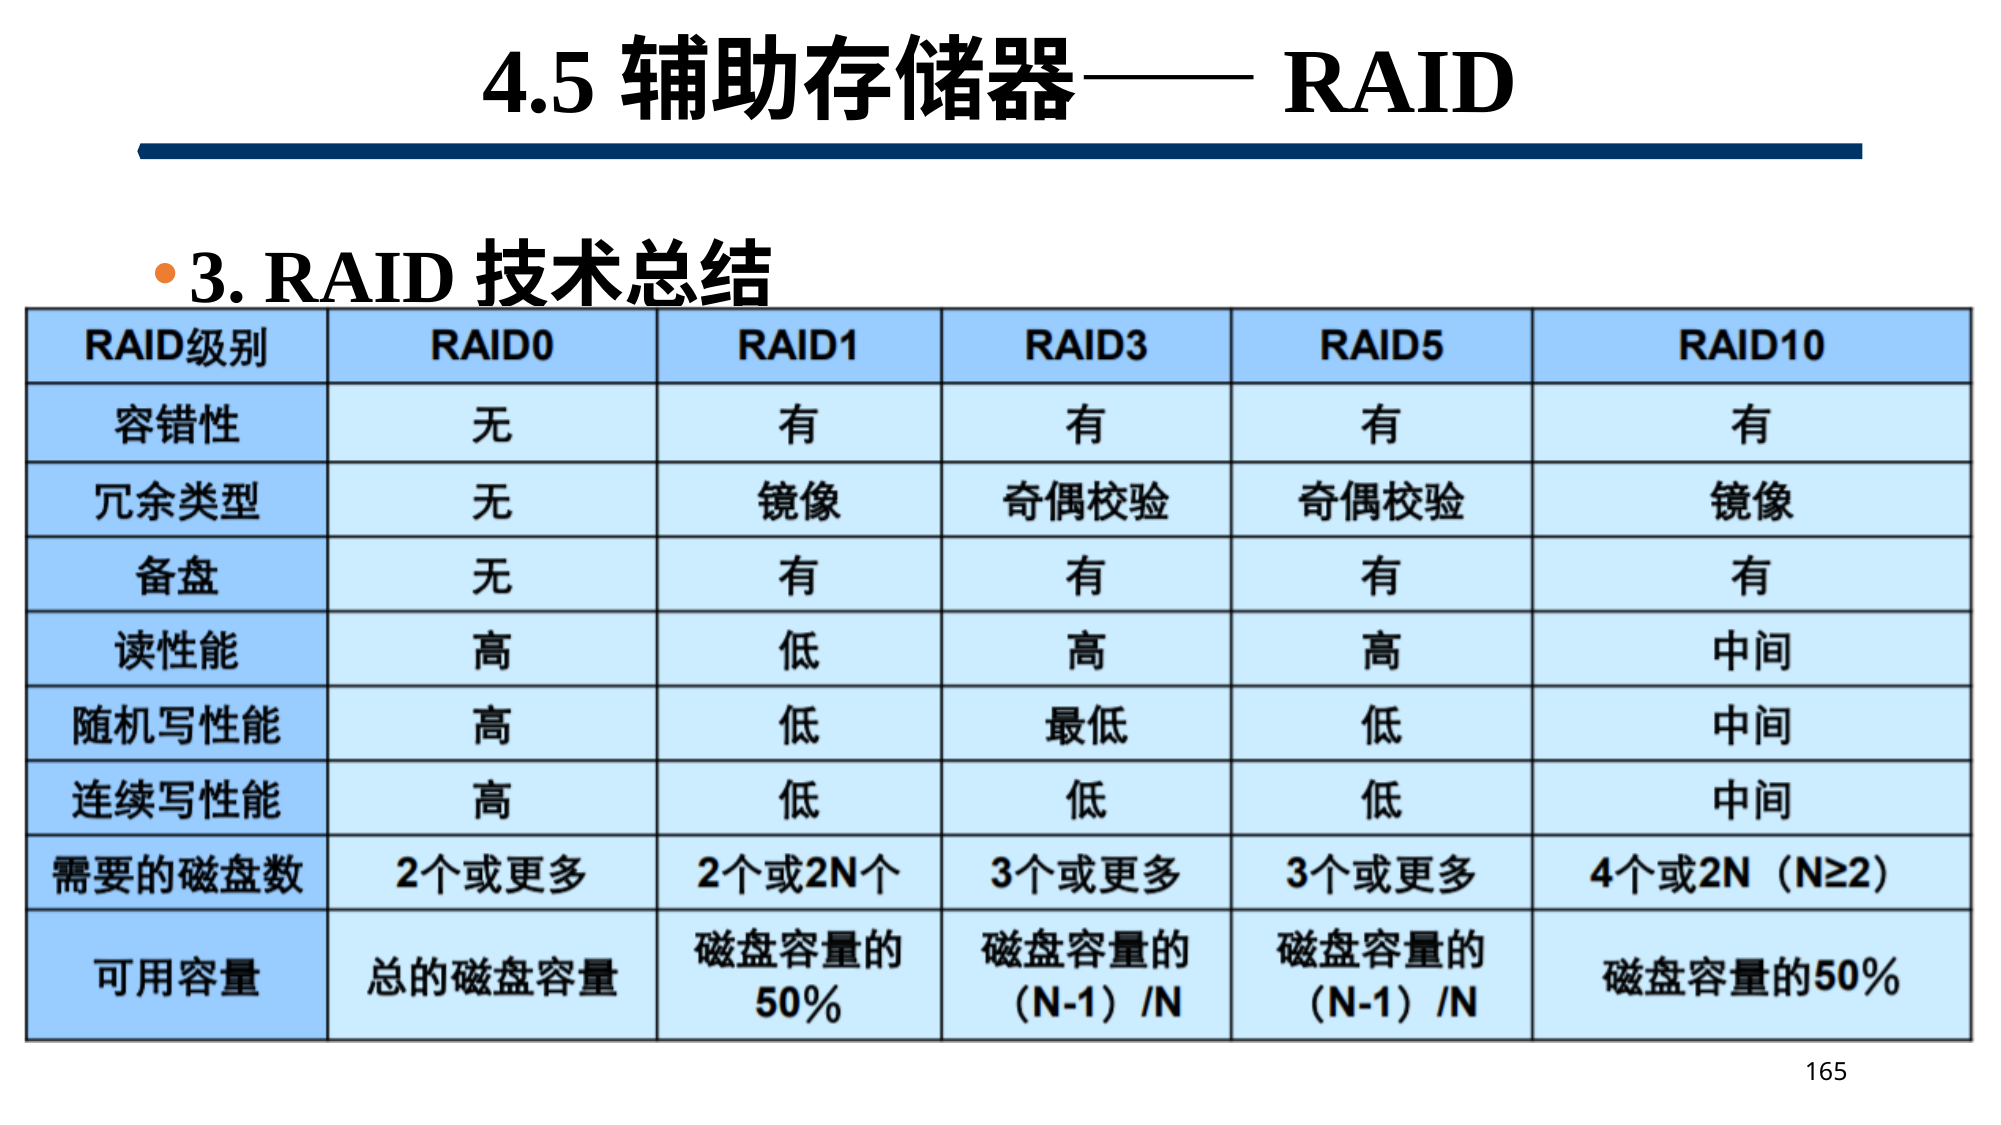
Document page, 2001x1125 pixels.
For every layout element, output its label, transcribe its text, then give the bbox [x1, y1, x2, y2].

list 3. RAID技术总结 [137, 174, 1863, 306]
slide_number 165 [1412, 1043, 1863, 1103]
picture [22, 306, 1975, 1043]
title 4.5辅助存储器——RAID [137, 20, 1863, 145]
